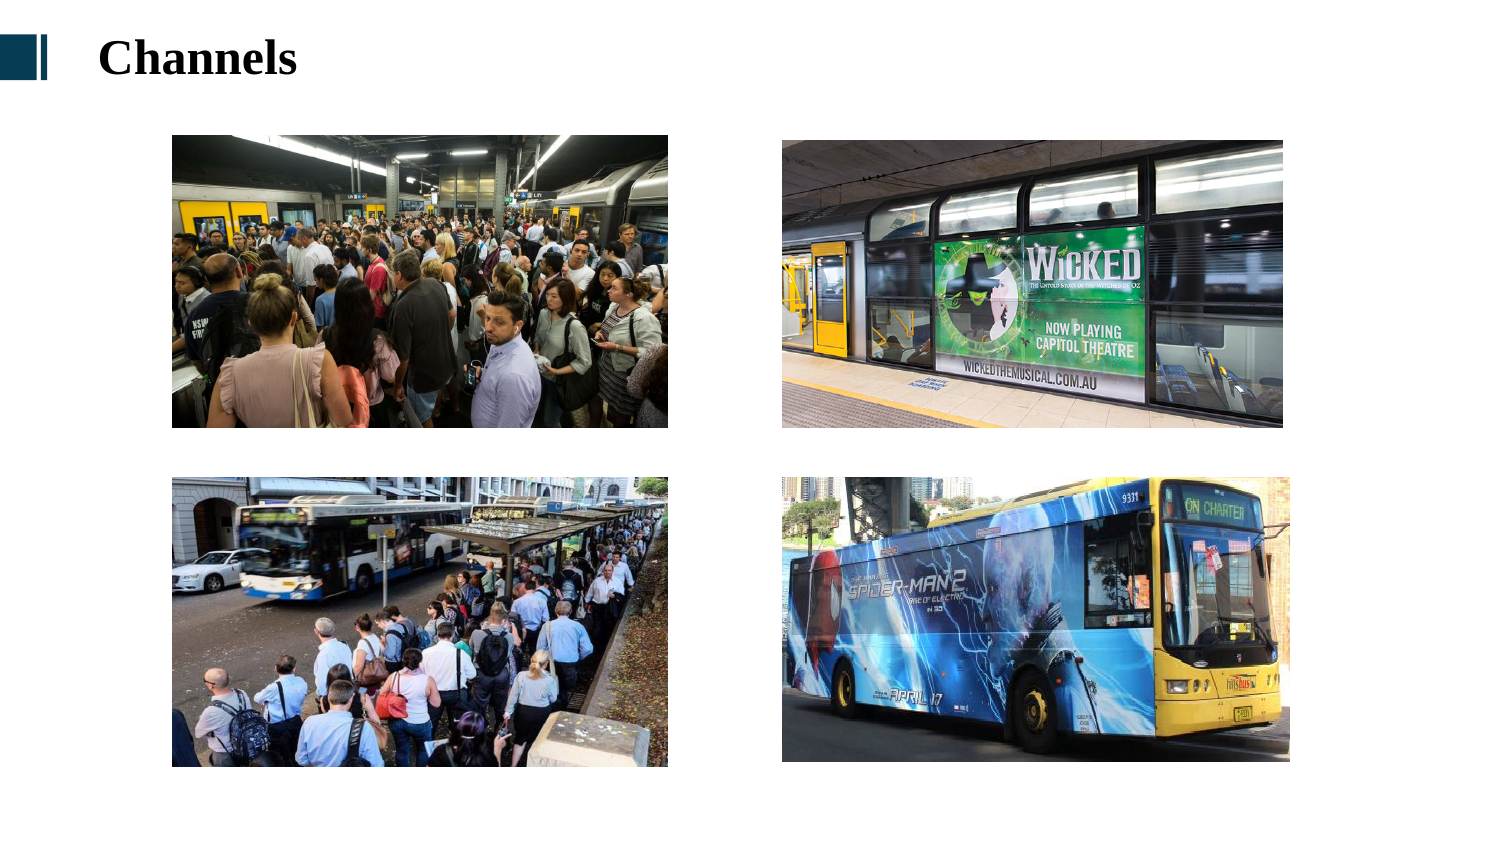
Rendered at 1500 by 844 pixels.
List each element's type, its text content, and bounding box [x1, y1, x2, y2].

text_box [0, 34, 48, 81]
text_box Channels [97, 24, 782, 85]
picture [172, 477, 668, 767]
picture [782, 477, 1290, 762]
picture [172, 135, 668, 428]
picture [781, 140, 1283, 428]
